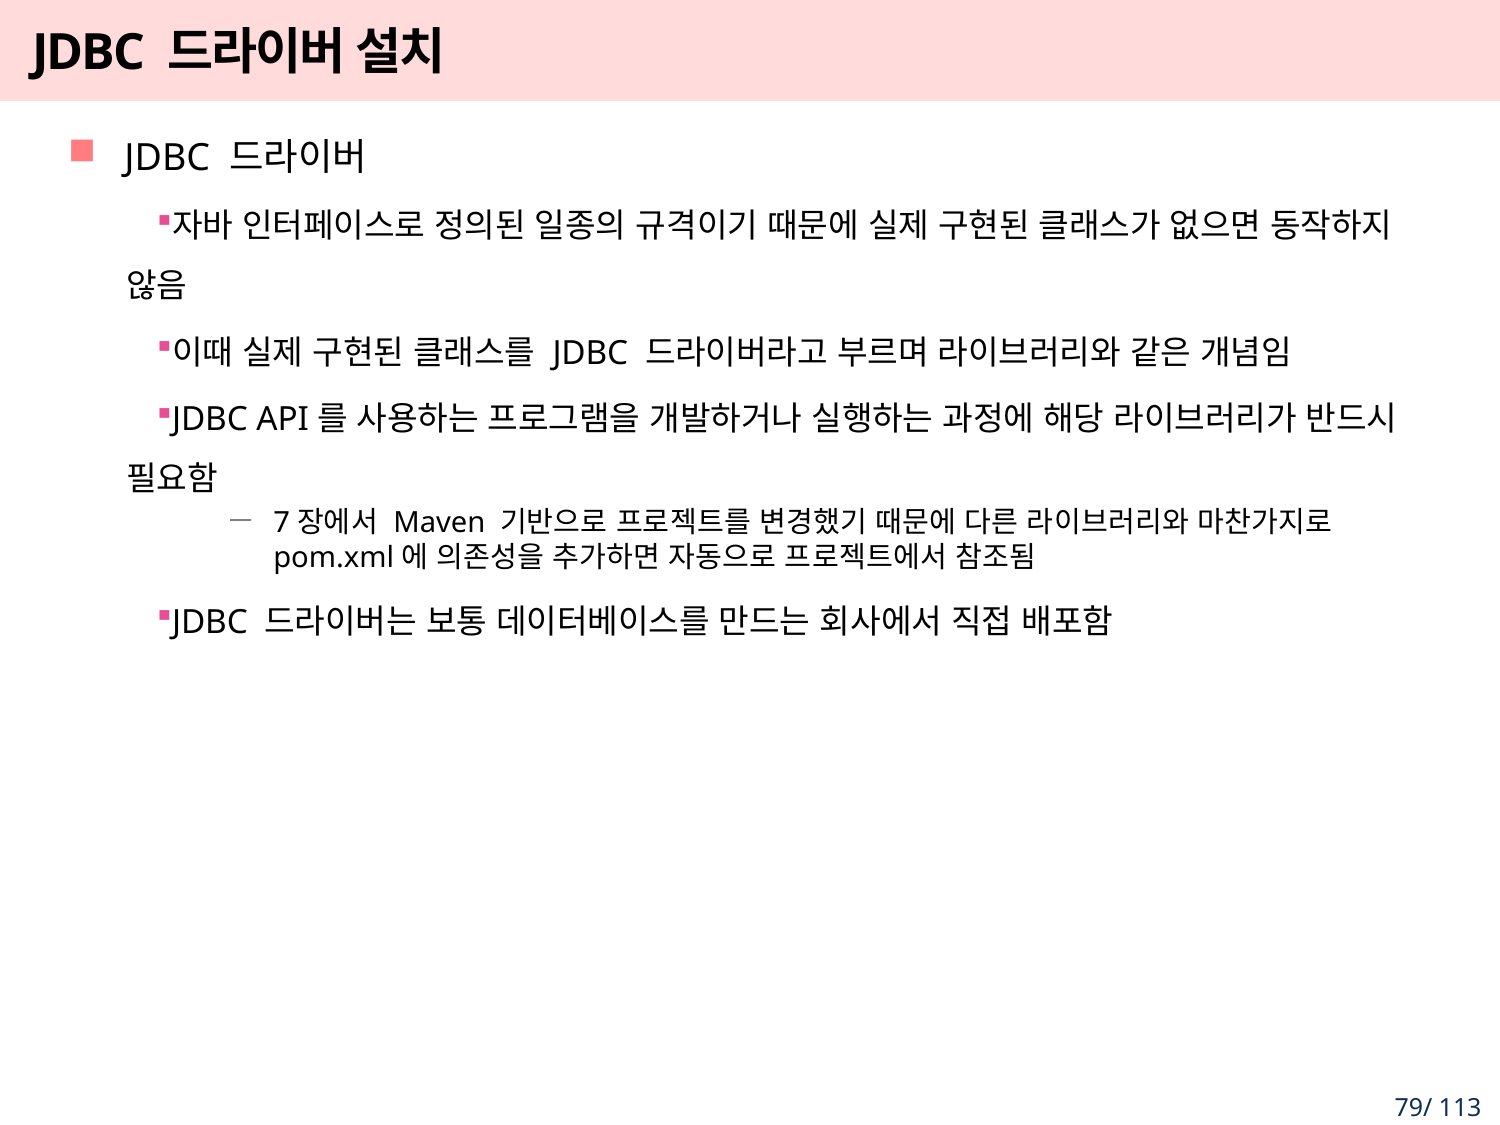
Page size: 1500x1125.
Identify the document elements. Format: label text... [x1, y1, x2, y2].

title JDBC 드라이버 설치 [17, 10, 1295, 89]
list JDBC 드라이버 자바 인터페이스로 정의된 일종의 규격이기 때문에 실제 구현된 클래스가 없으면 동작하지 않음 이때 실제 구현된 클래스를 JDBC 드라이버라고 부르며 라이브러리와 같은 개념임 JDBC API를 사용하는 프로그램을 개발하거나 실행하는 과정에 해당 라이브러리가 반드시 필요함 7장에서 Maven 기반으로 프로젝트를 변경했기 때문에 다른 라이브러리와 마찬가지로 pom.xml에 의존성을 추가하면 자동으로 프로젝트에서 참조됨 JDBC 드라이버는 보통 데이터베이스를 만드는 회사에서 직접 배포함 [53, 125, 1425, 1005]
